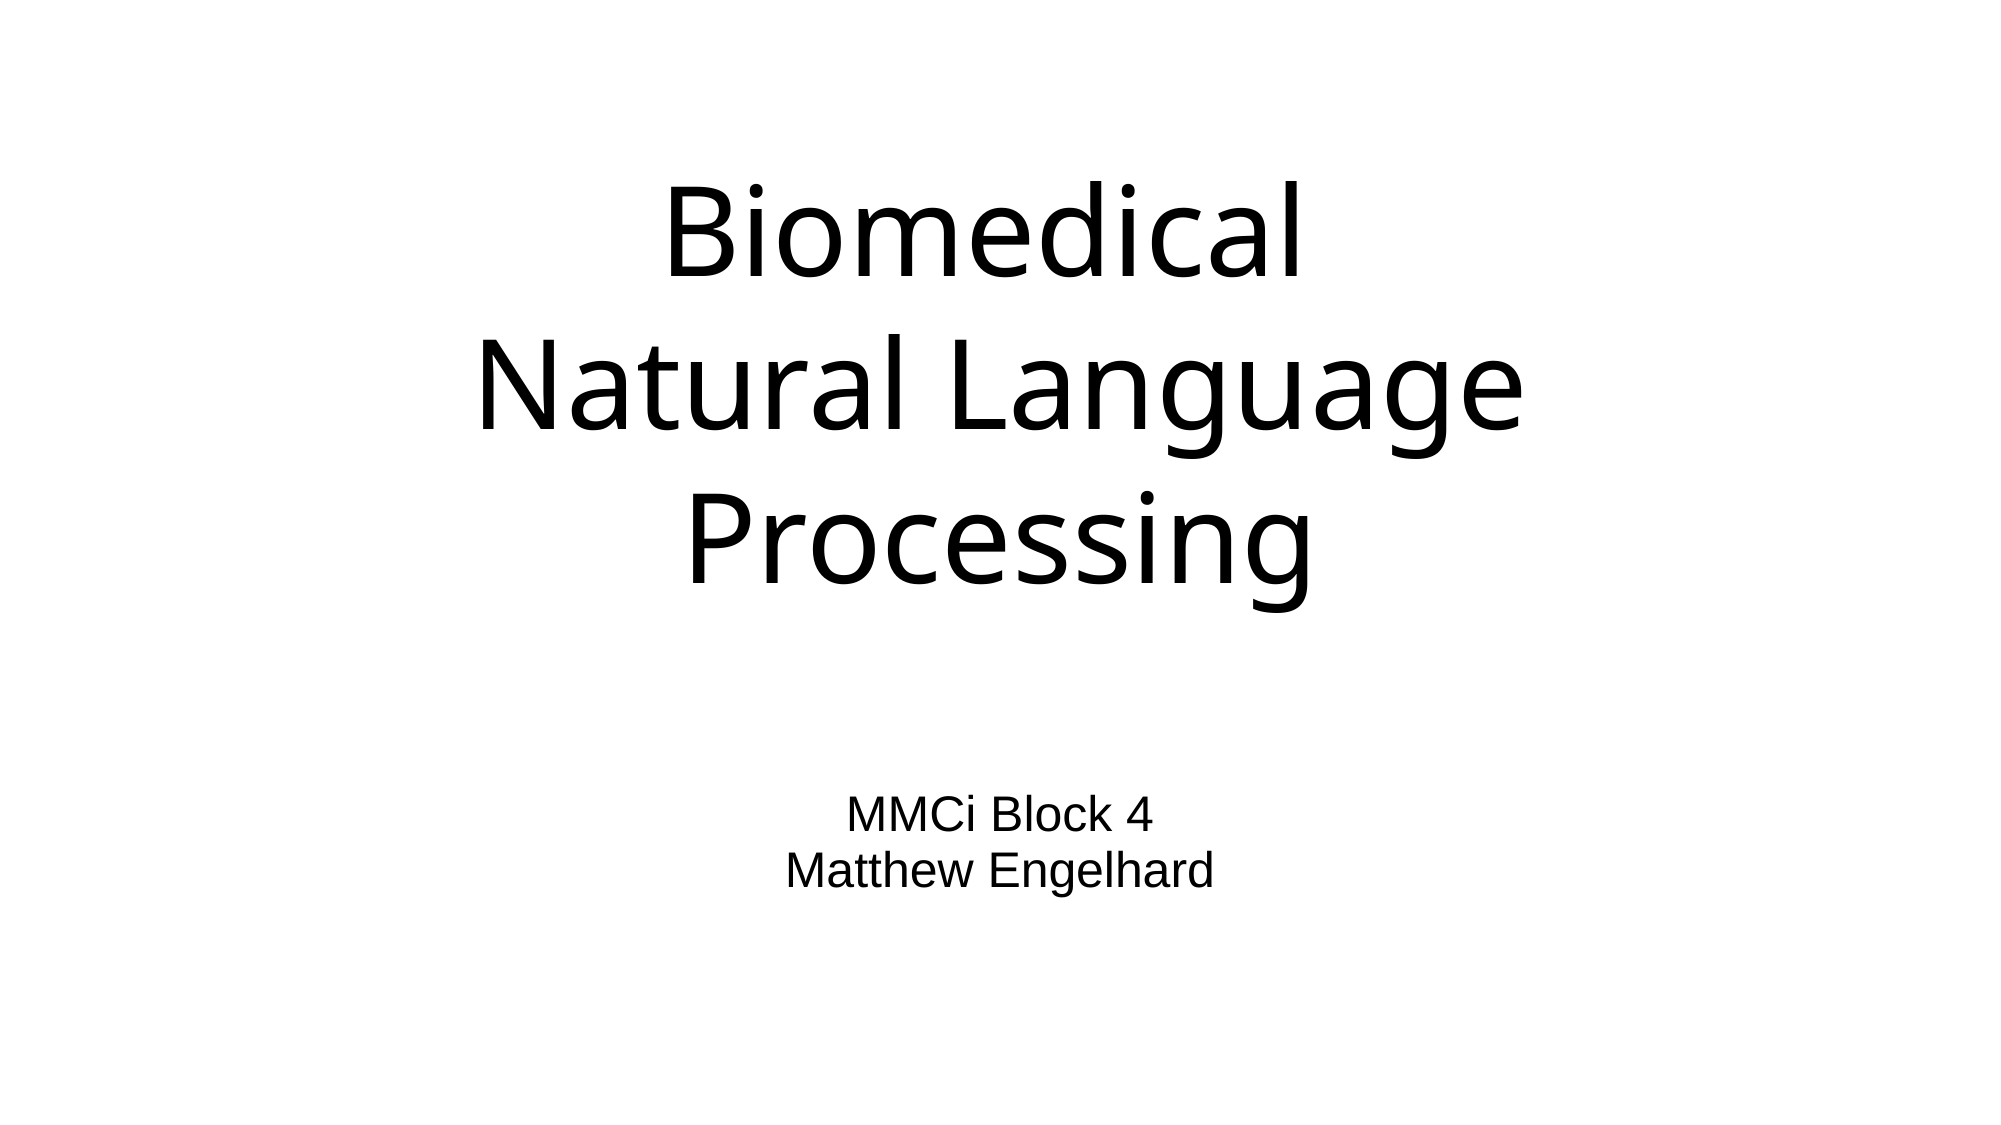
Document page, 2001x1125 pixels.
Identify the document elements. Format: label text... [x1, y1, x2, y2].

title Biomedical Natural Language Processing [150, 98, 1850, 622]
subtitle MMCi Block 4 Matthew Engelhard [496, 779, 1504, 974]
